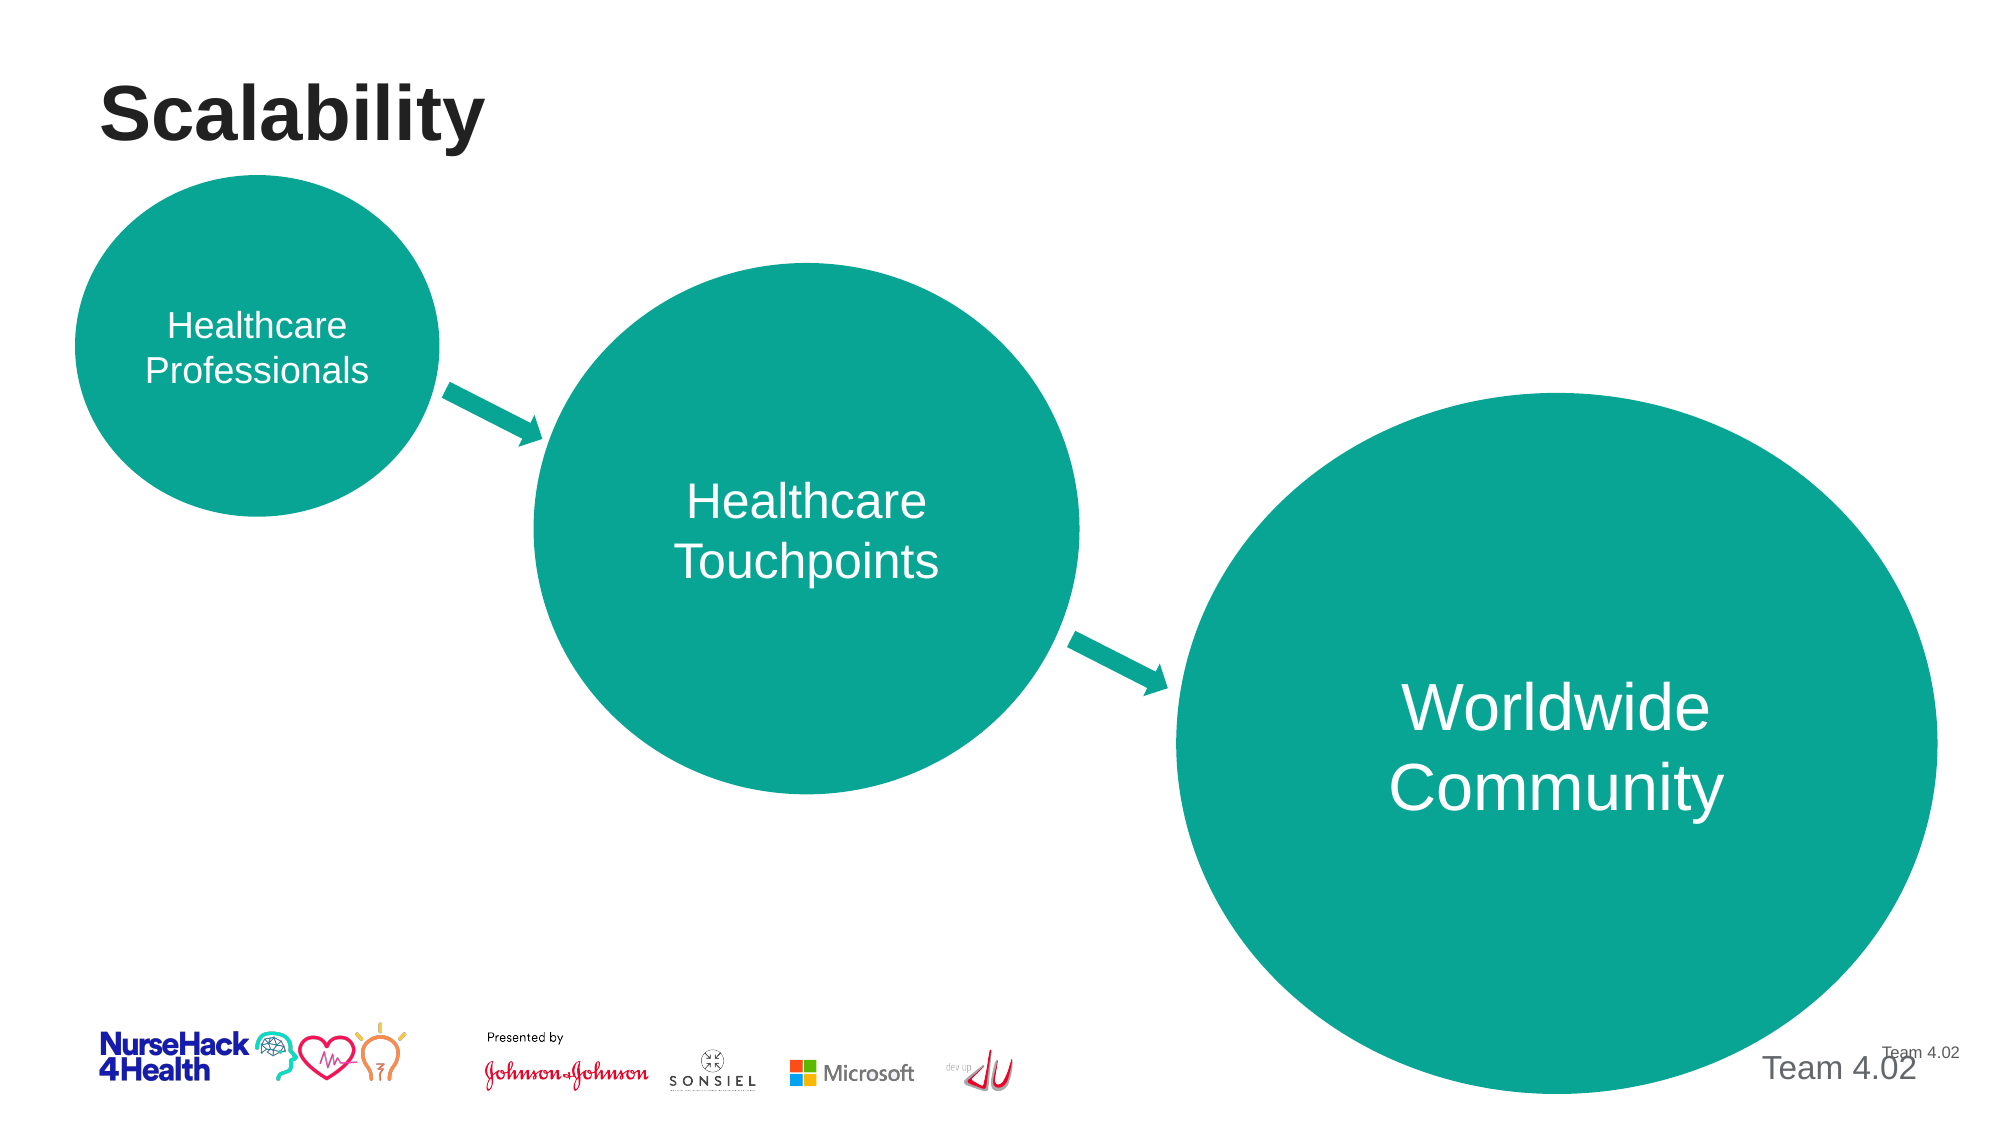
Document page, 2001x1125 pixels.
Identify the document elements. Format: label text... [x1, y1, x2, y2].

slide_number 9 [1846, 1038, 1976, 1094]
text_box Healthcare Professionals [75, 175, 440, 517]
text_box [1067, 630, 1168, 697]
text_box Team 4.02 [1761, 1045, 1959, 1086]
text_box Healthcare Touchpoints [533, 262, 1080, 795]
title Scalability [98, 61, 1765, 158]
text_box Worldwide Community [1176, 392, 1938, 1094]
picture [430, 1011, 1071, 1125]
text_box [441, 381, 543, 447]
